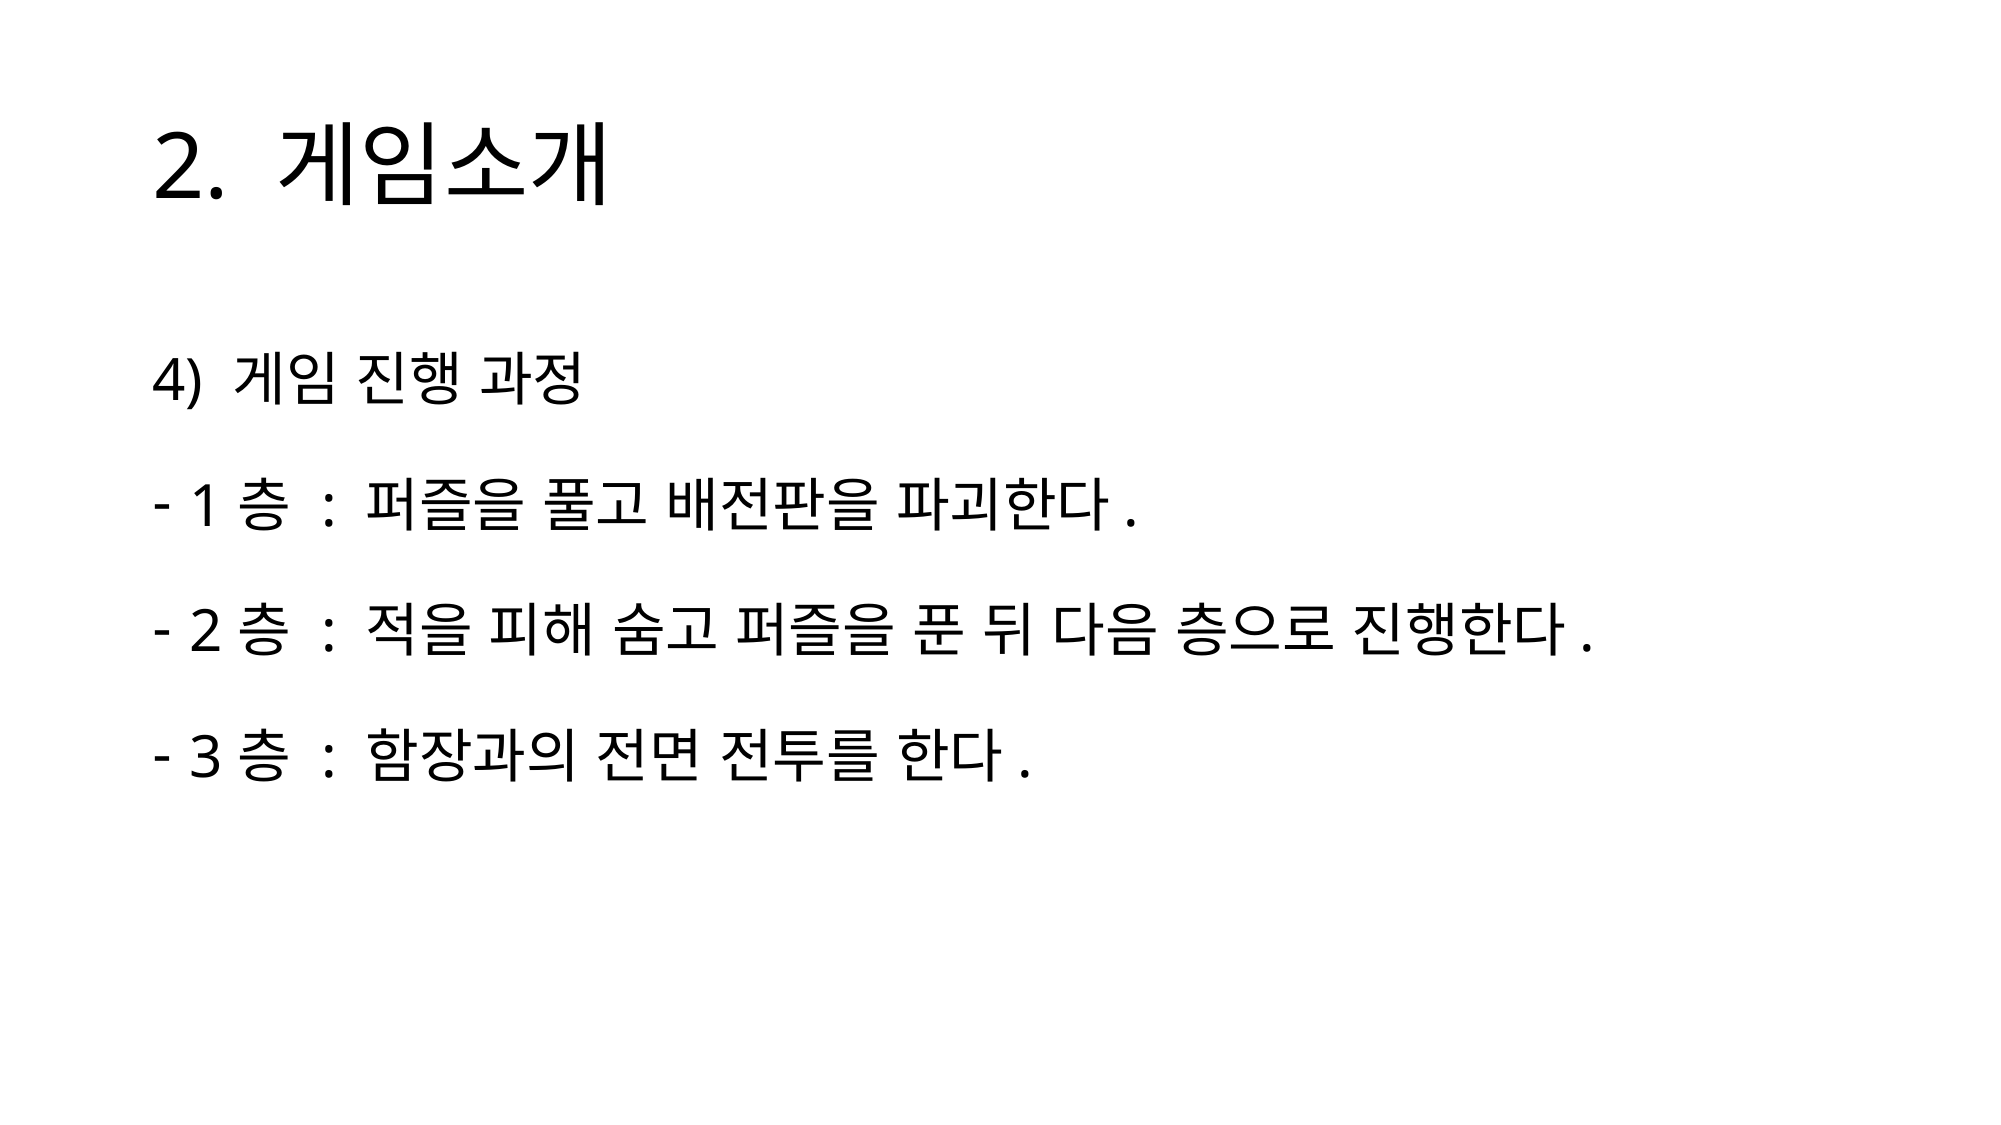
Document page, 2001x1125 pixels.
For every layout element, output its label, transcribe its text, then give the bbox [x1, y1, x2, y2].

title 2. 게임소개 [137, 59, 1863, 278]
list 4) 게임 진행 과정 1층 : 퍼즐을 풀고 배전판을 파괴한다. 2층 : 적을 피해 숨고 퍼즐을 푼 뒤 다음 층으로 진행한다. 3층 : 함장과의 전면 전투를 한다. [137, 299, 1863, 1014]
